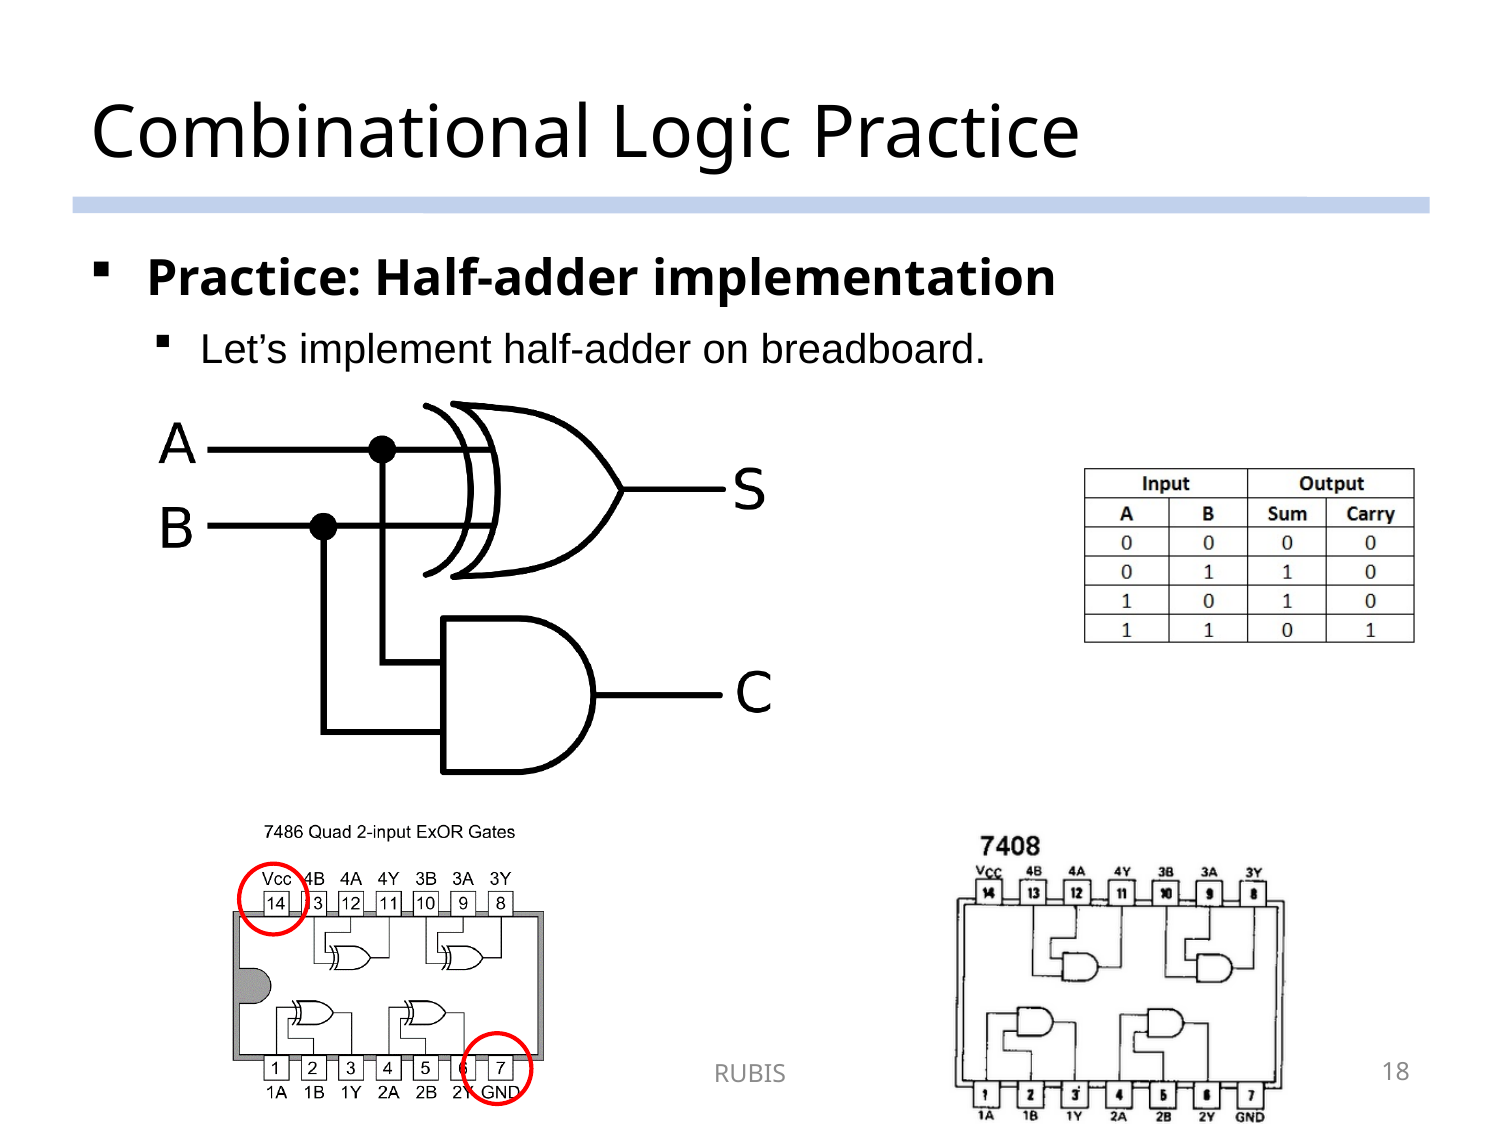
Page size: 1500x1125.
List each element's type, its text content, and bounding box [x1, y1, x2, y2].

picture [208, 803, 562, 1121]
text_box Practice: Half-adder implementation [74, 207, 1425, 584]
title Combinational Logic Practice [75, 45, 1425, 211]
picture [938, 825, 1289, 1124]
picture [1082, 467, 1417, 644]
text_box Let’s implement half-adder on breadboard. [138, 314, 1002, 380]
footer RUBIS [565, 1042, 933, 1103]
slide_number 18 [1293, 1042, 1425, 1103]
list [139, 379, 790, 801]
